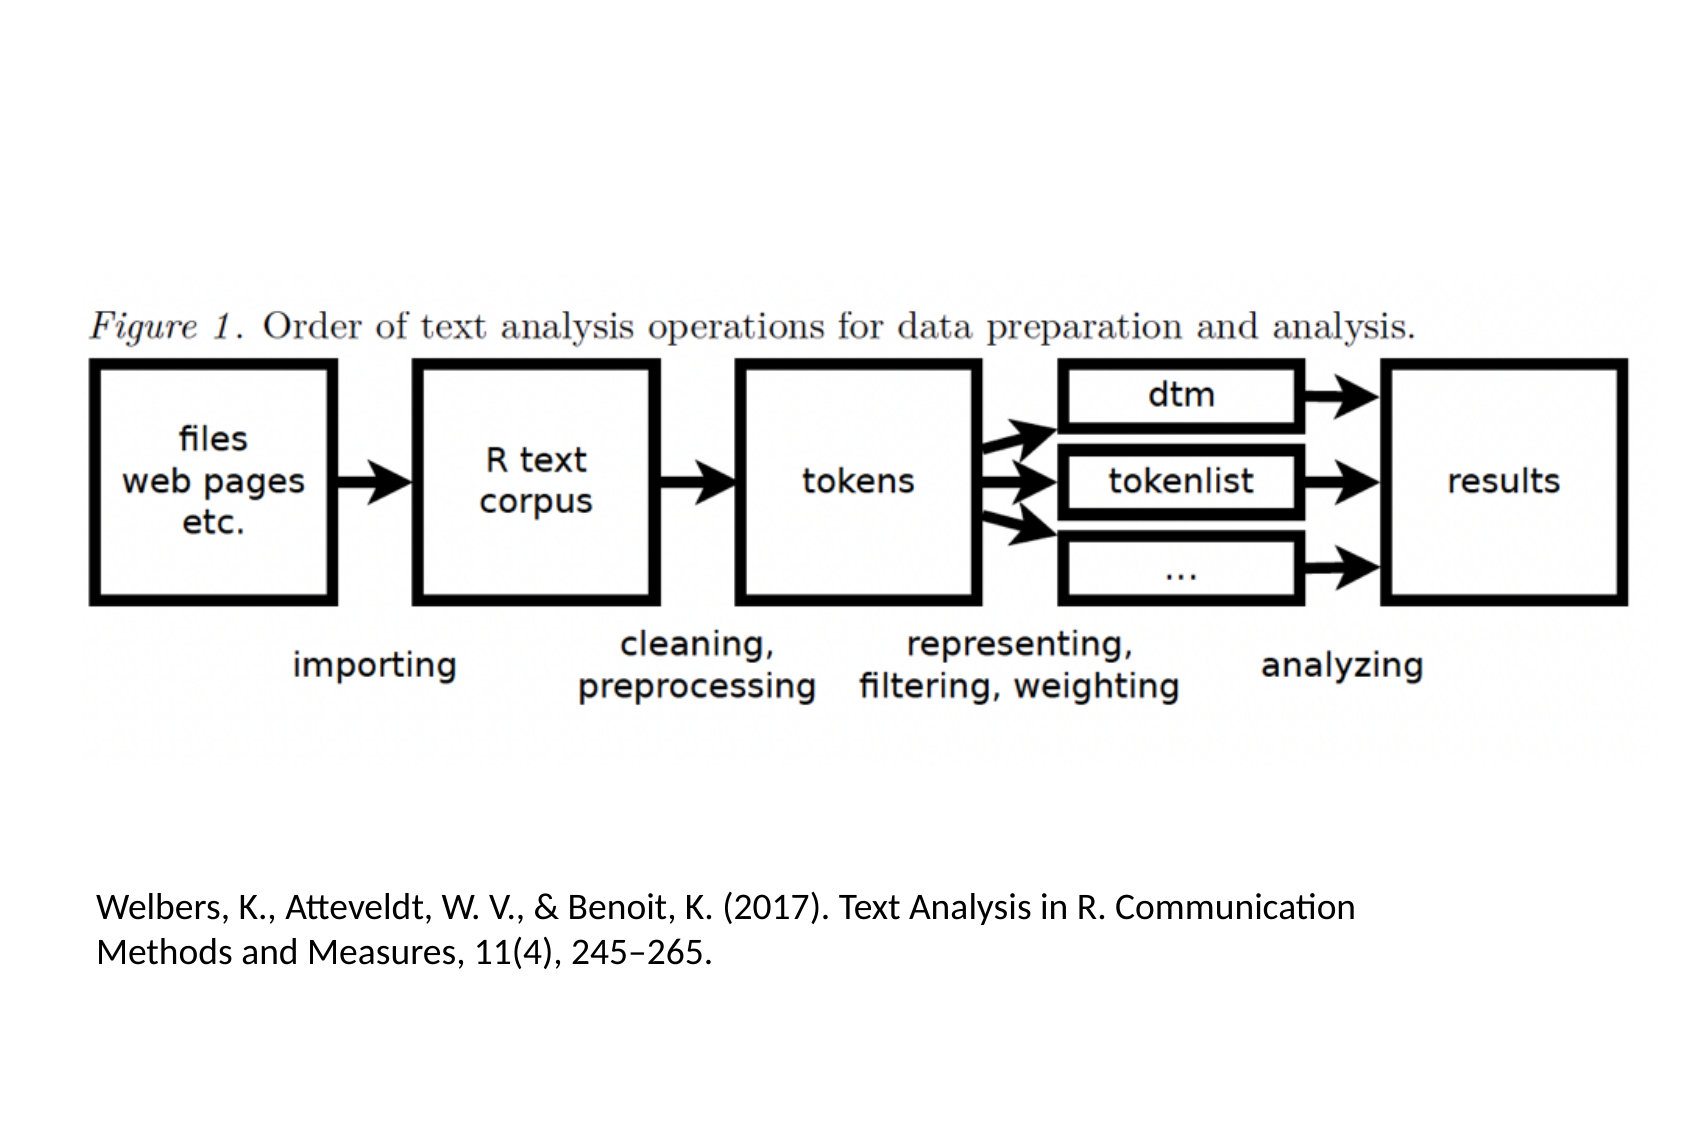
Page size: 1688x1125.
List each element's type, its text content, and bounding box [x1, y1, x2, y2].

picture [81, 274, 1658, 766]
text_box Welbers, K., Atteveldt, W. V., & Benoit, K. (2017). Text Analysis in R. Communication Methods and Measures, 11(4), 245–265. [81, 874, 1459, 980]
